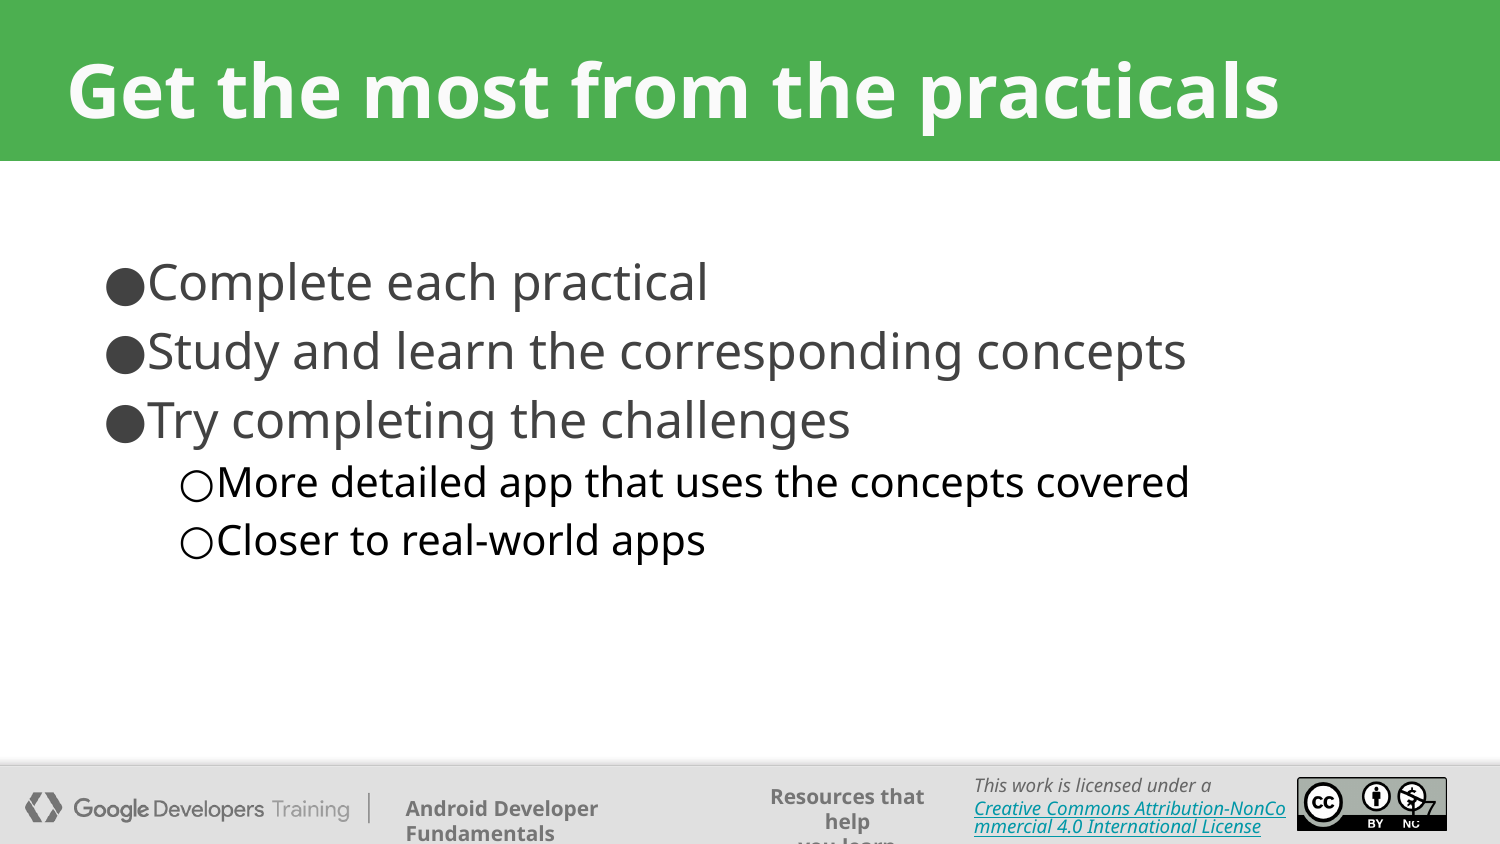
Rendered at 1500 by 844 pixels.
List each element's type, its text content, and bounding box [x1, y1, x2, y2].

list Complete each practical Study and learn the corresponding concepts Try completing the challenges More detailed app that uses the concepts covered Closer to real-world apps [51, 226, 1449, 700]
title Get the most from the practicals [51, 28, 1449, 122]
slide_number ‹#› [1389, 777, 1480, 842]
picture [0, 161, 1500, 844]
